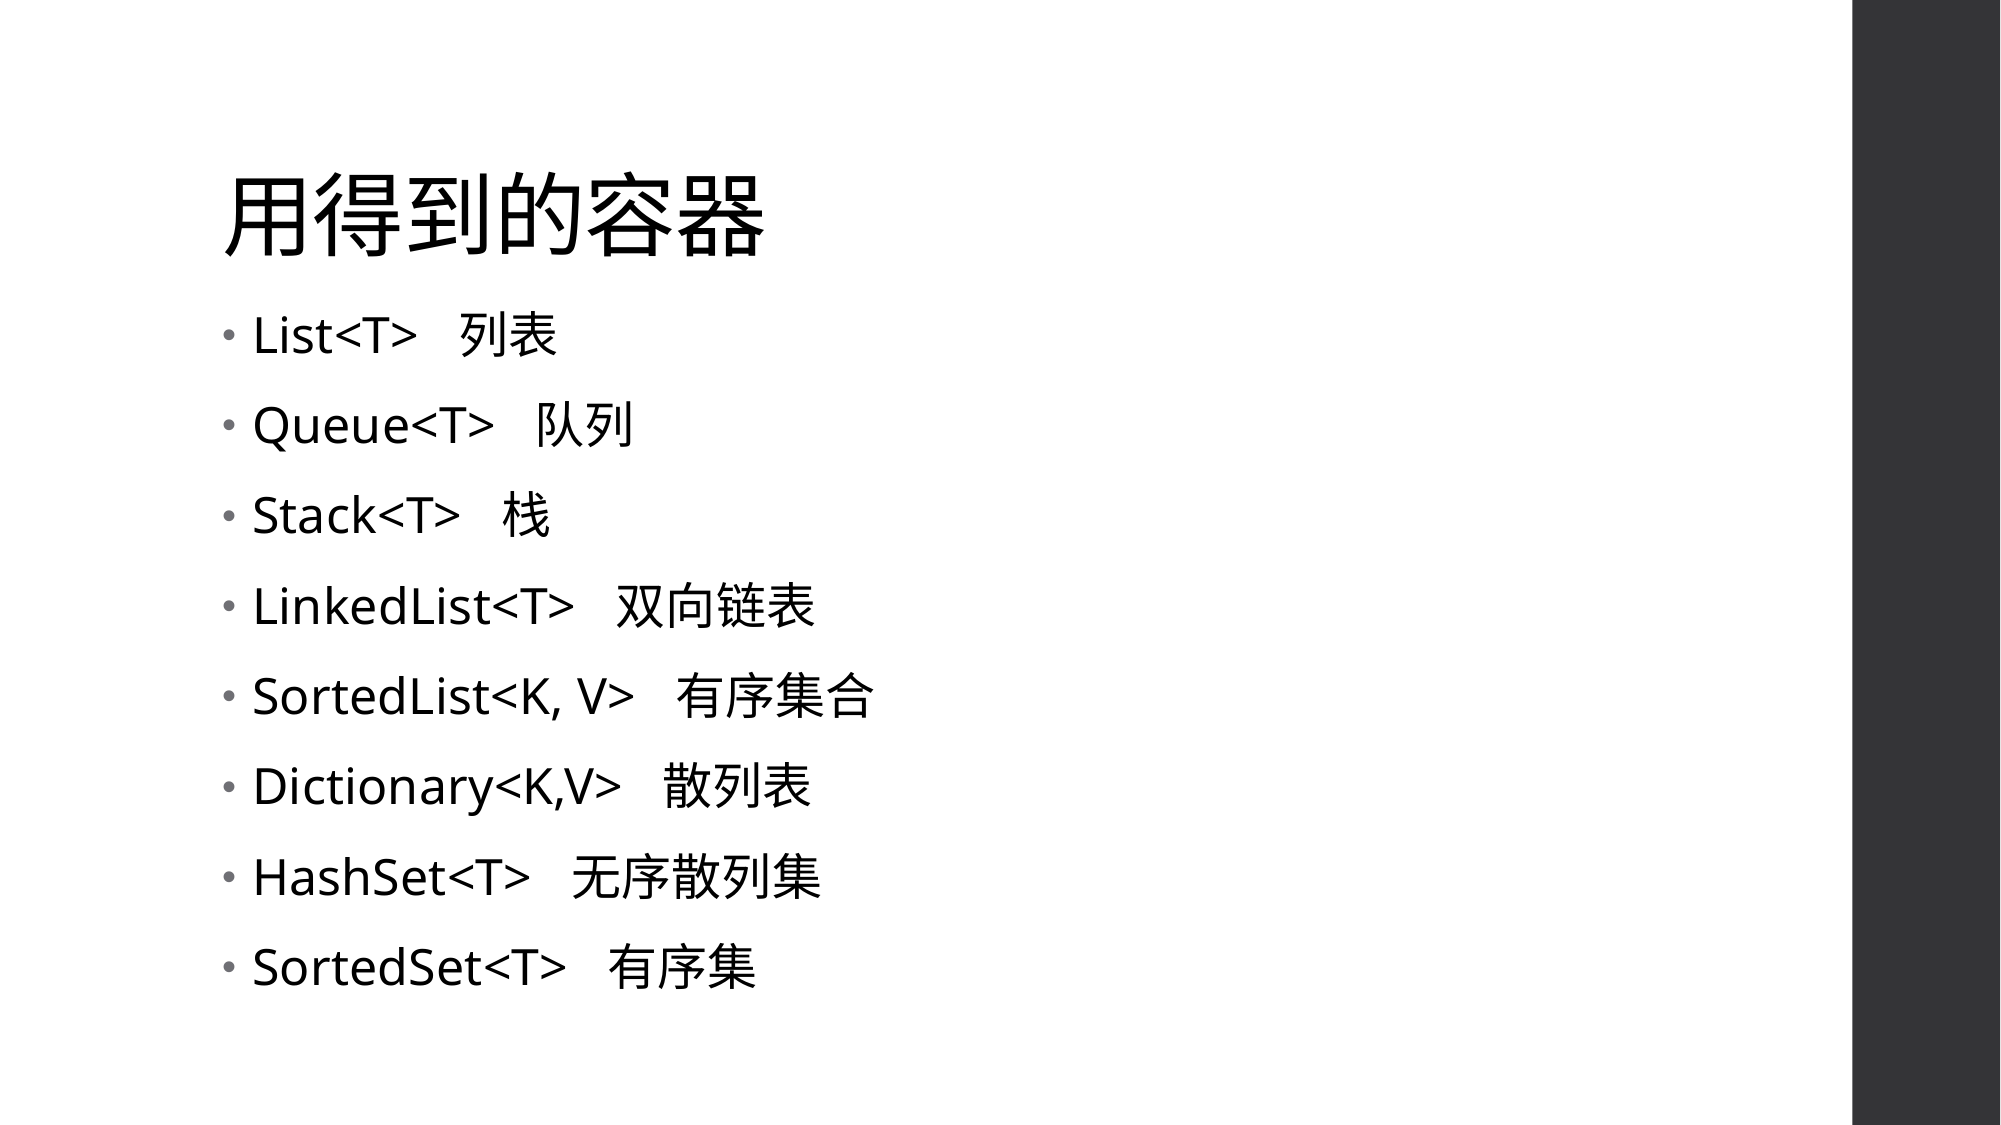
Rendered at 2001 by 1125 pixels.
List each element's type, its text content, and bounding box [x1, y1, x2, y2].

list List<T> 列表 Queue<T> 队列 Stack<T> 栈 LinkedList<T> 双向链表 SortedList<K, V> 有序集合 Dictionary<K,V> 散列表 HashSet<T> 无序散列集 SortedSet<T> 有序集 [206, 299, 1617, 1014]
title 用得到的容器 [206, 60, 1797, 278]
